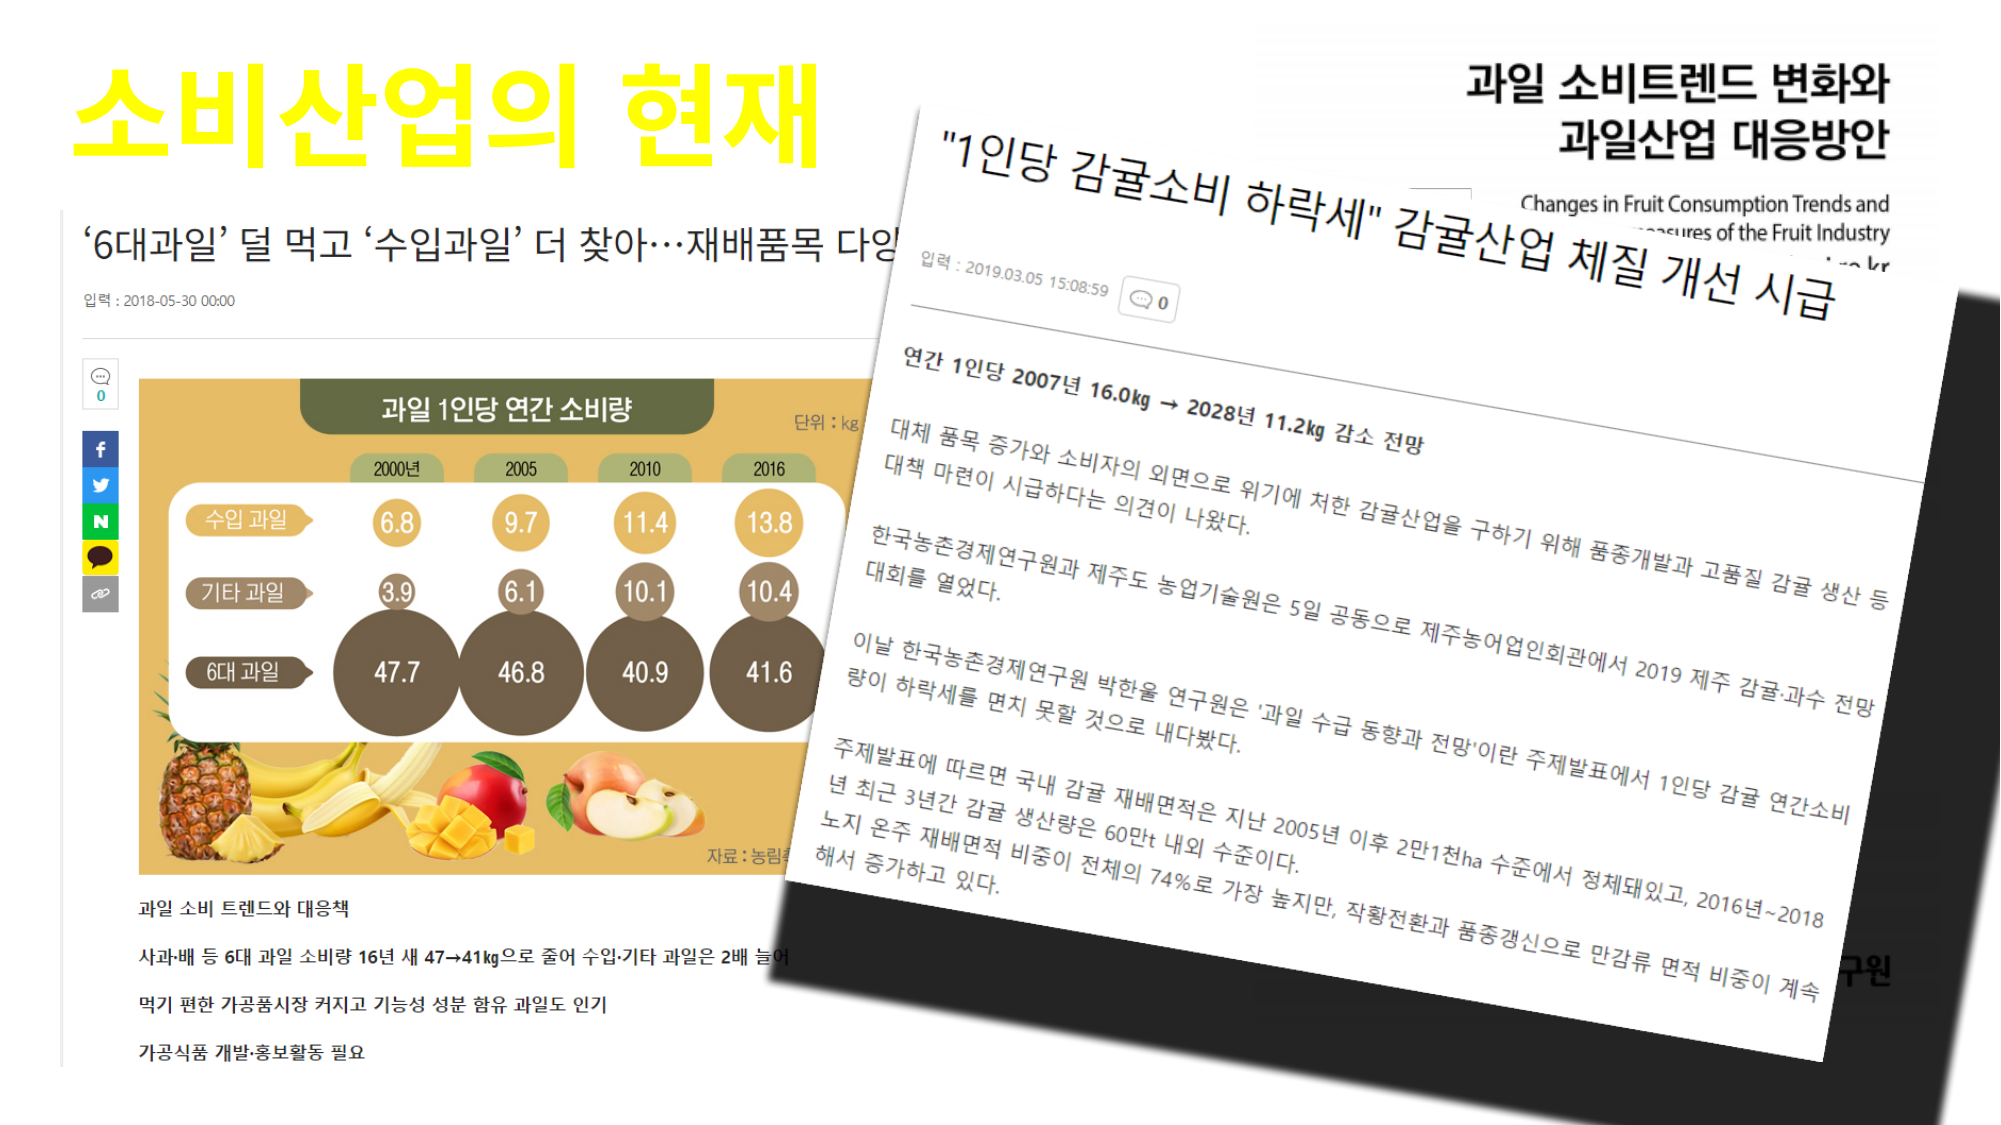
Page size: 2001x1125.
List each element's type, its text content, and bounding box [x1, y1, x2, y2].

text_box 소비산업의 현재 [54, 38, 841, 189]
picture [60, 14, 1958, 1067]
